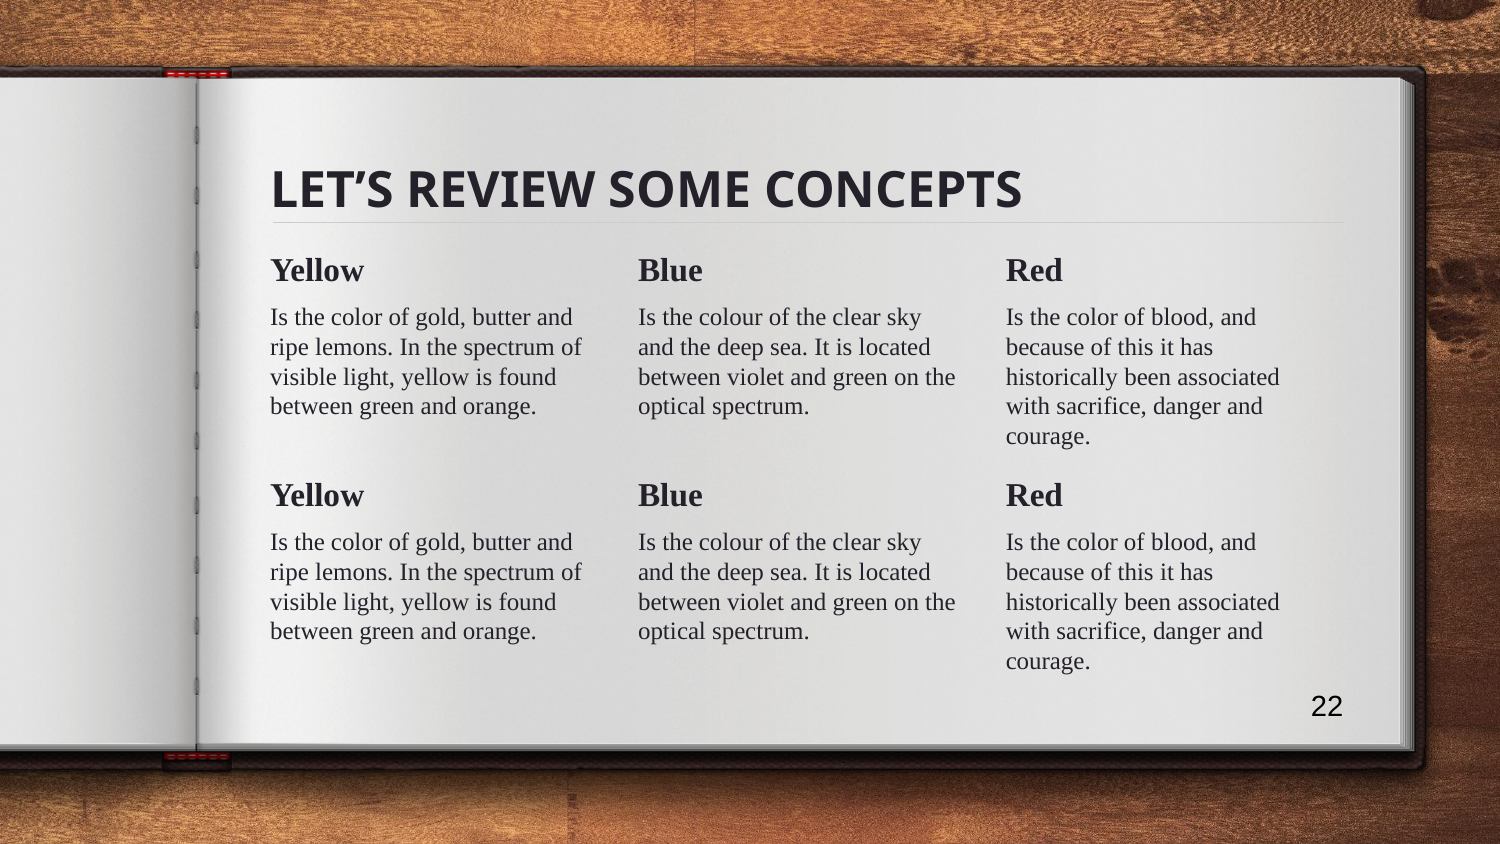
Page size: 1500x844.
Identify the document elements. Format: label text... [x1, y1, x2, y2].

slide_number 22 [1295, 672, 1386, 737]
picture [0, 0, 1500, 844]
list Yellow Is the color of gold, butter and ripe lemons. In the spectrum of visible light, yellow is found between green and orange. [255, 232, 606, 457]
list Red Is the color of blood, and because of this it has historically been associated with sacrifice, danger and courage. [990, 457, 1341, 692]
list Blue Is the colour of the clear sky and the deep sea. It is located between violet and green on the optical spectrum. [623, 232, 973, 457]
title LET’S REVIEW SOME CONCEPTS [255, 117, 1341, 233]
list Red Is the color of blood, and because of this it has historically been associated with sacrifice, danger and courage. [990, 232, 1341, 457]
list Blue Is the colour of the clear sky and the deep sea. It is located between violet and green on the optical spectrum. [623, 457, 973, 692]
list Yellow Is the color of gold, butter and ripe lemons. In the spectrum of visible light, yellow is found between green and orange. [255, 457, 606, 692]
